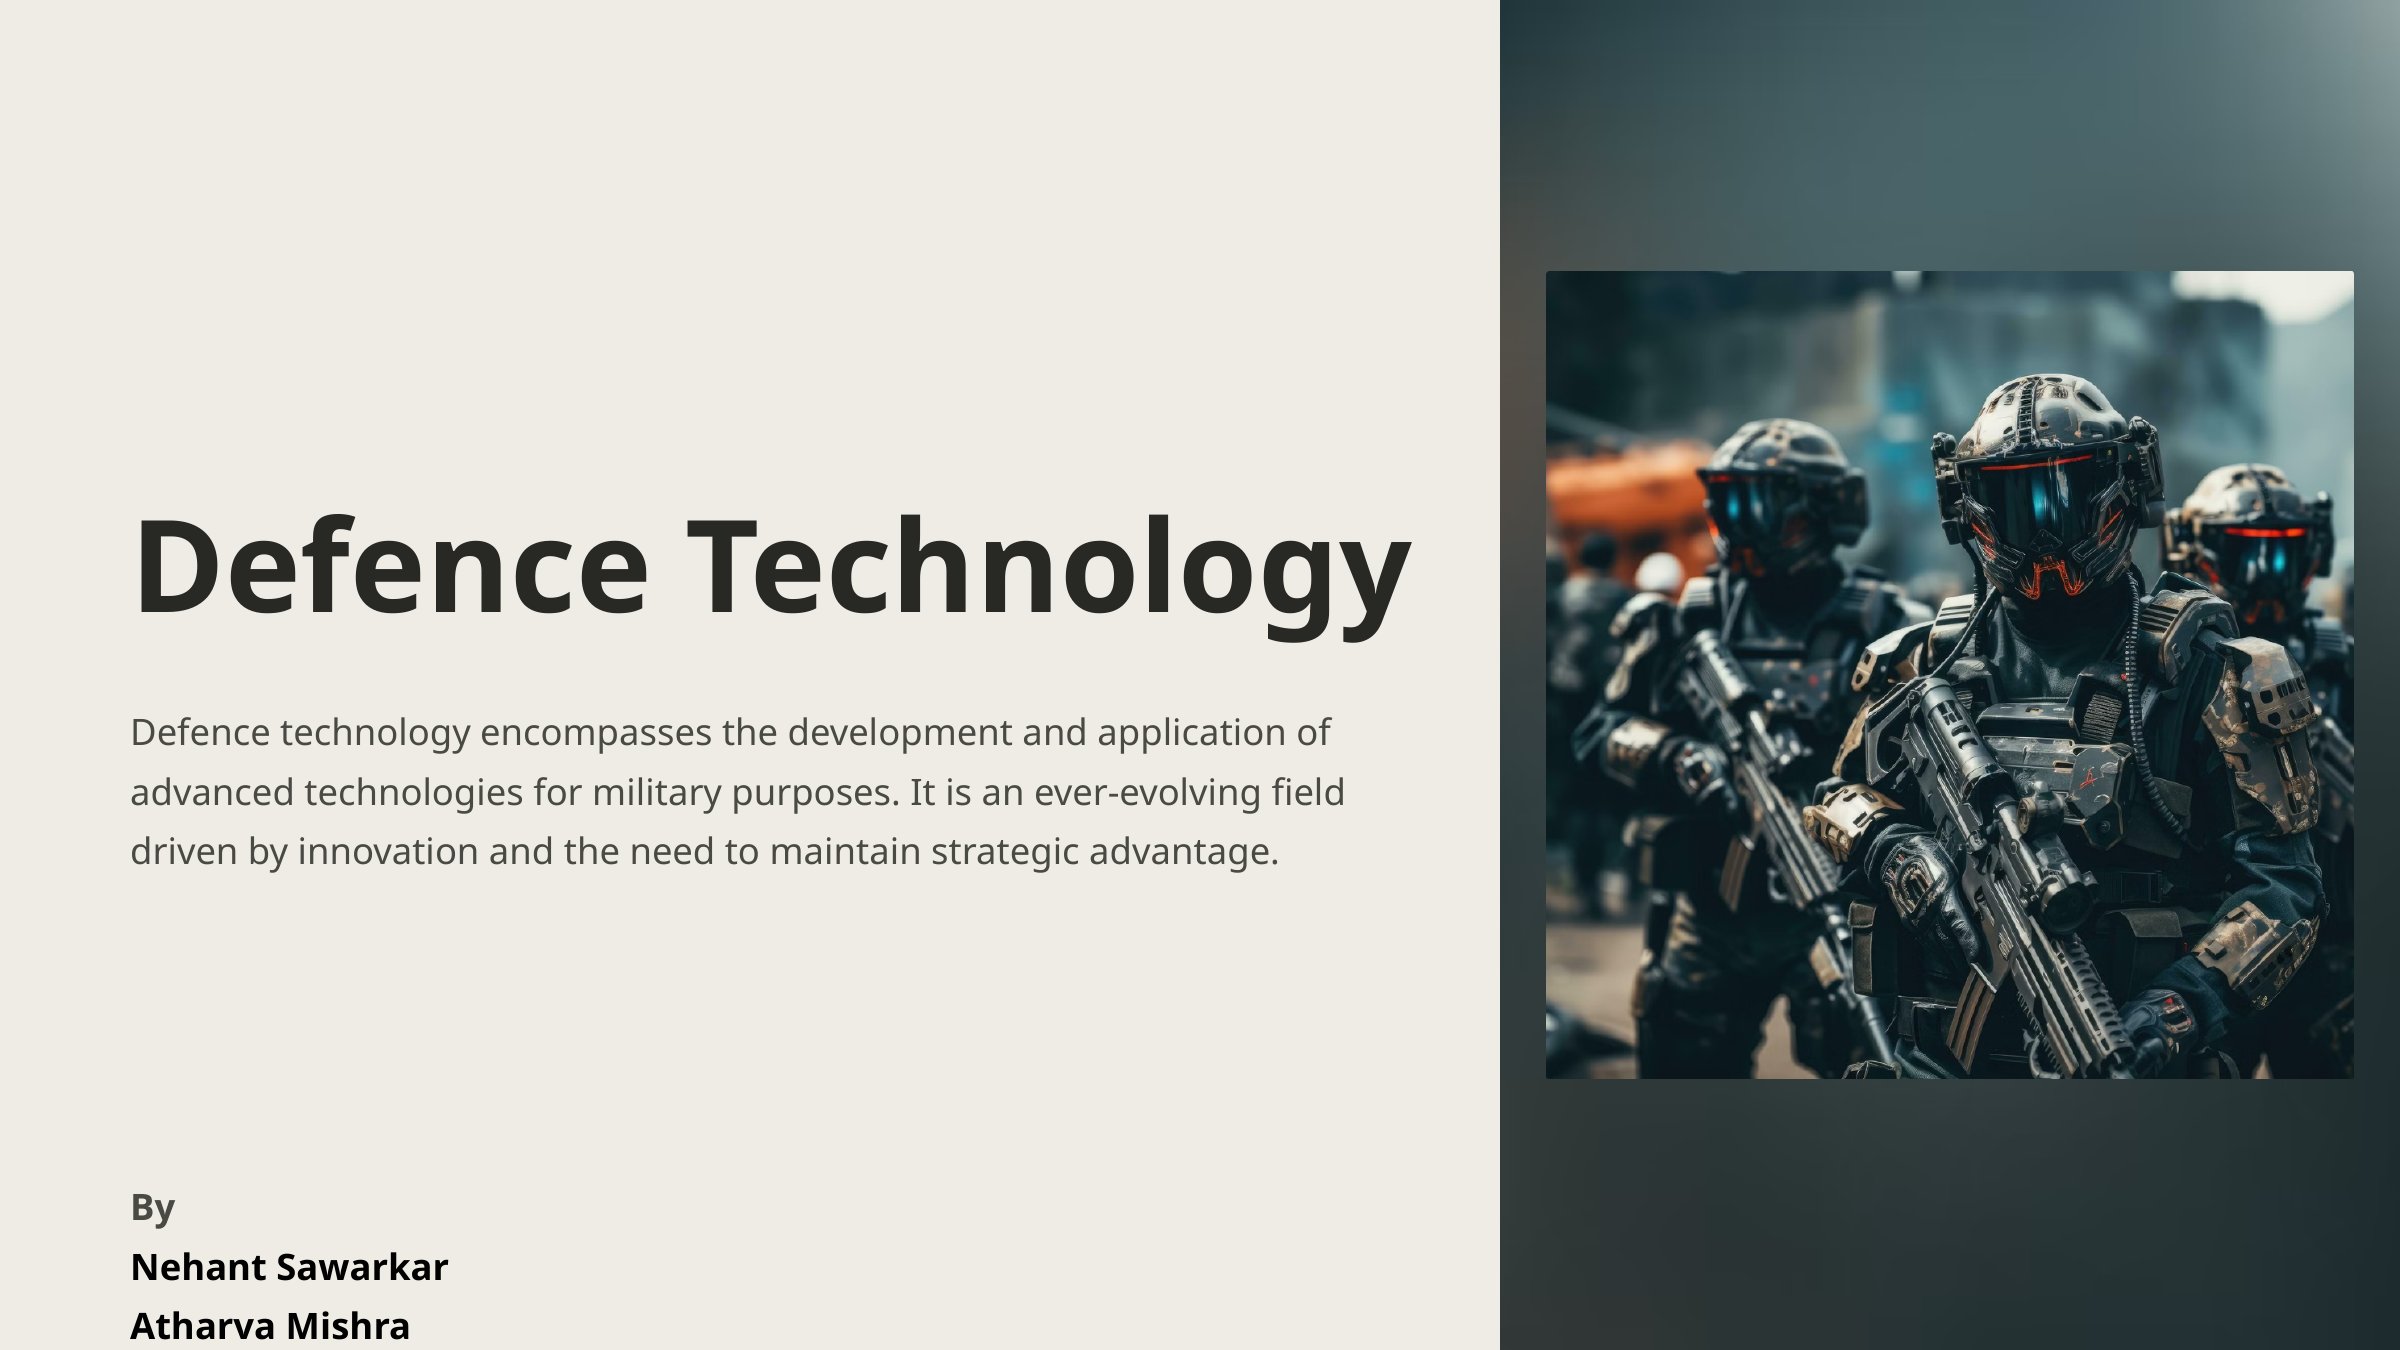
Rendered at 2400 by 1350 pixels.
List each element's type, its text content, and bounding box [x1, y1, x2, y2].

text_box Defence Technology [130, 477, 1370, 638]
text_box Defence technology encompasses the development and application of advanced technologies for military purposes. It is an ever-evolving field driven by innovation and the need to maintain strategic advantage. By Nehant Sawarkar Atharva Mishra [130, 693, 1370, 873]
picture [1499, 0, 2400, 1350]
